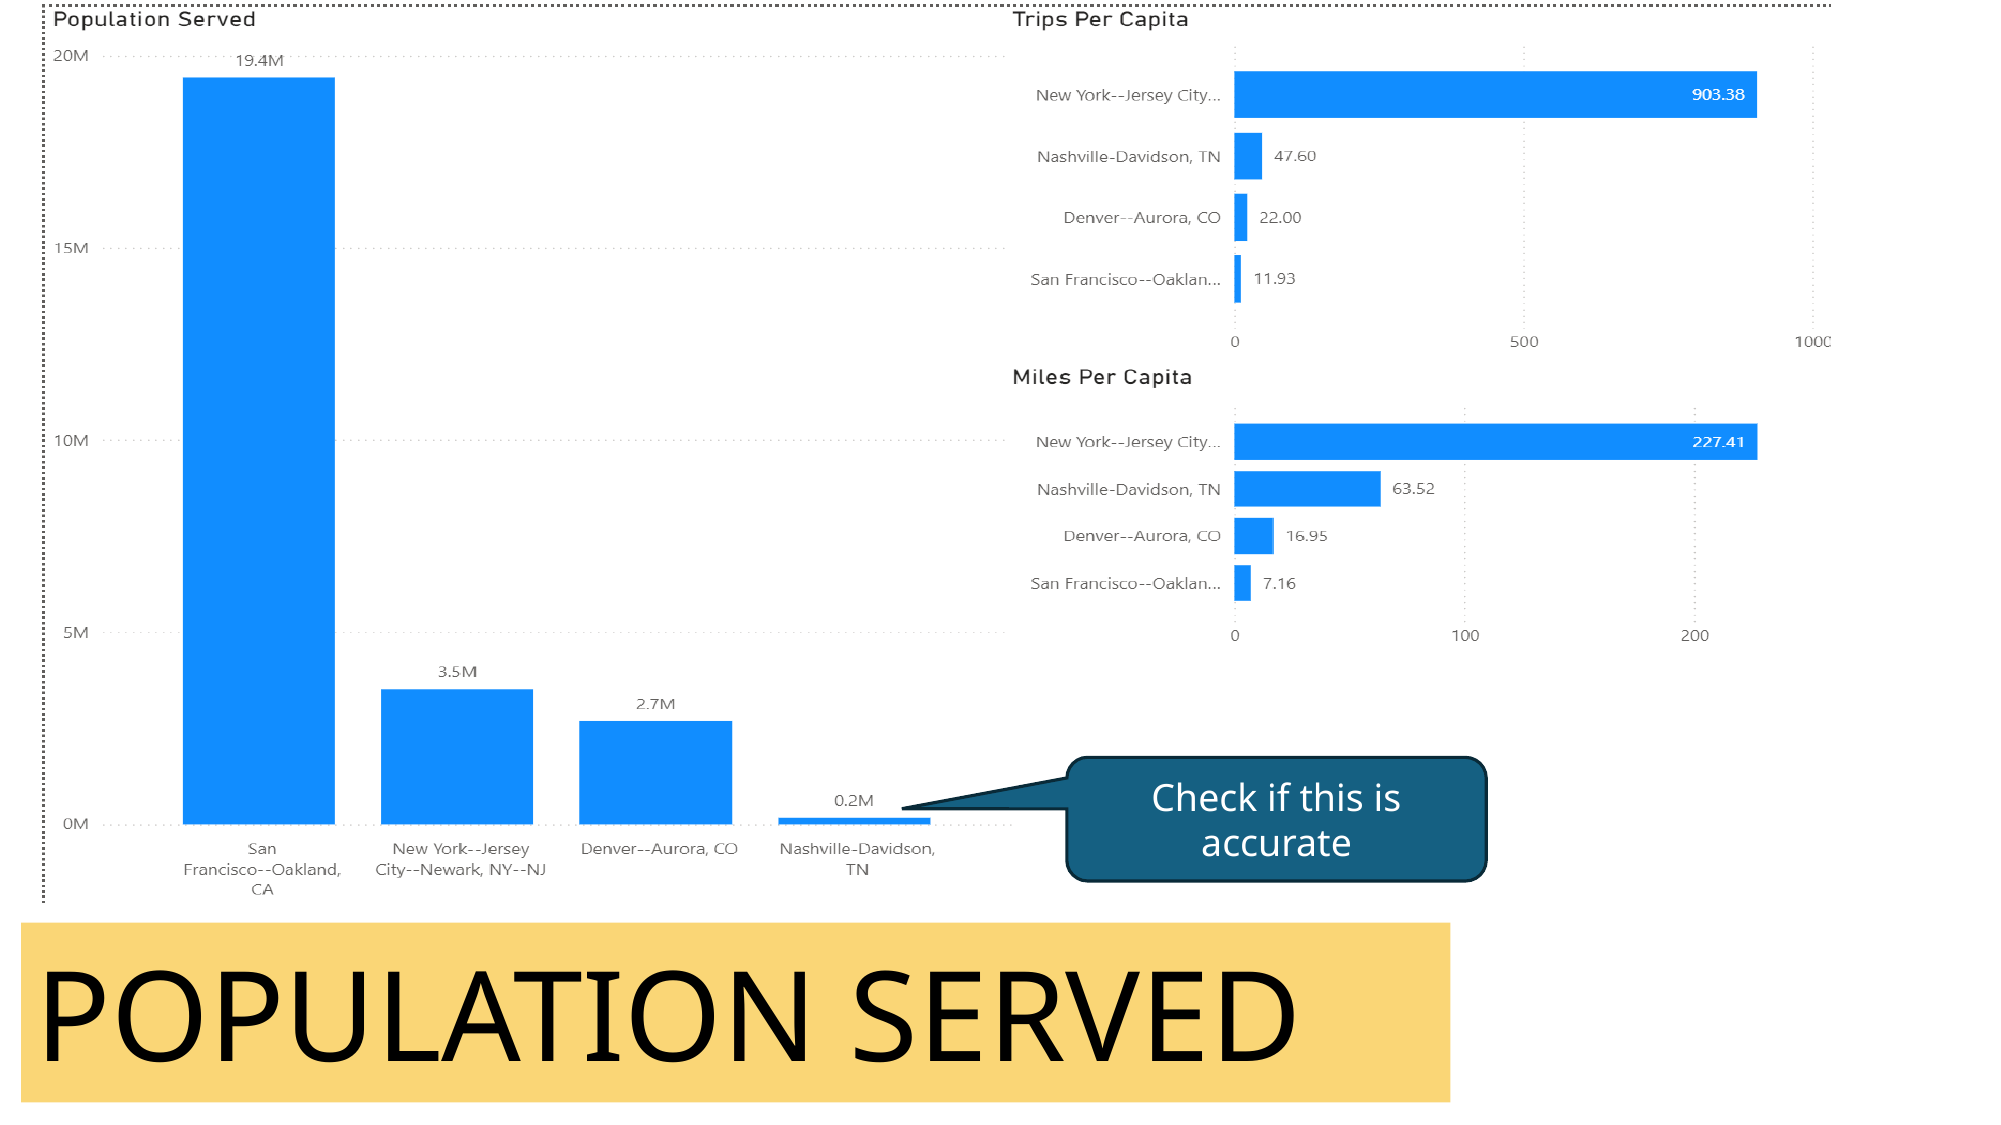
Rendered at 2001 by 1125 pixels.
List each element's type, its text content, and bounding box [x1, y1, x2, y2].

text_box POPULATION SERVED [21, 929, 1379, 1094]
text_box [20, 921, 1452, 1104]
picture [38, 0, 1832, 904]
